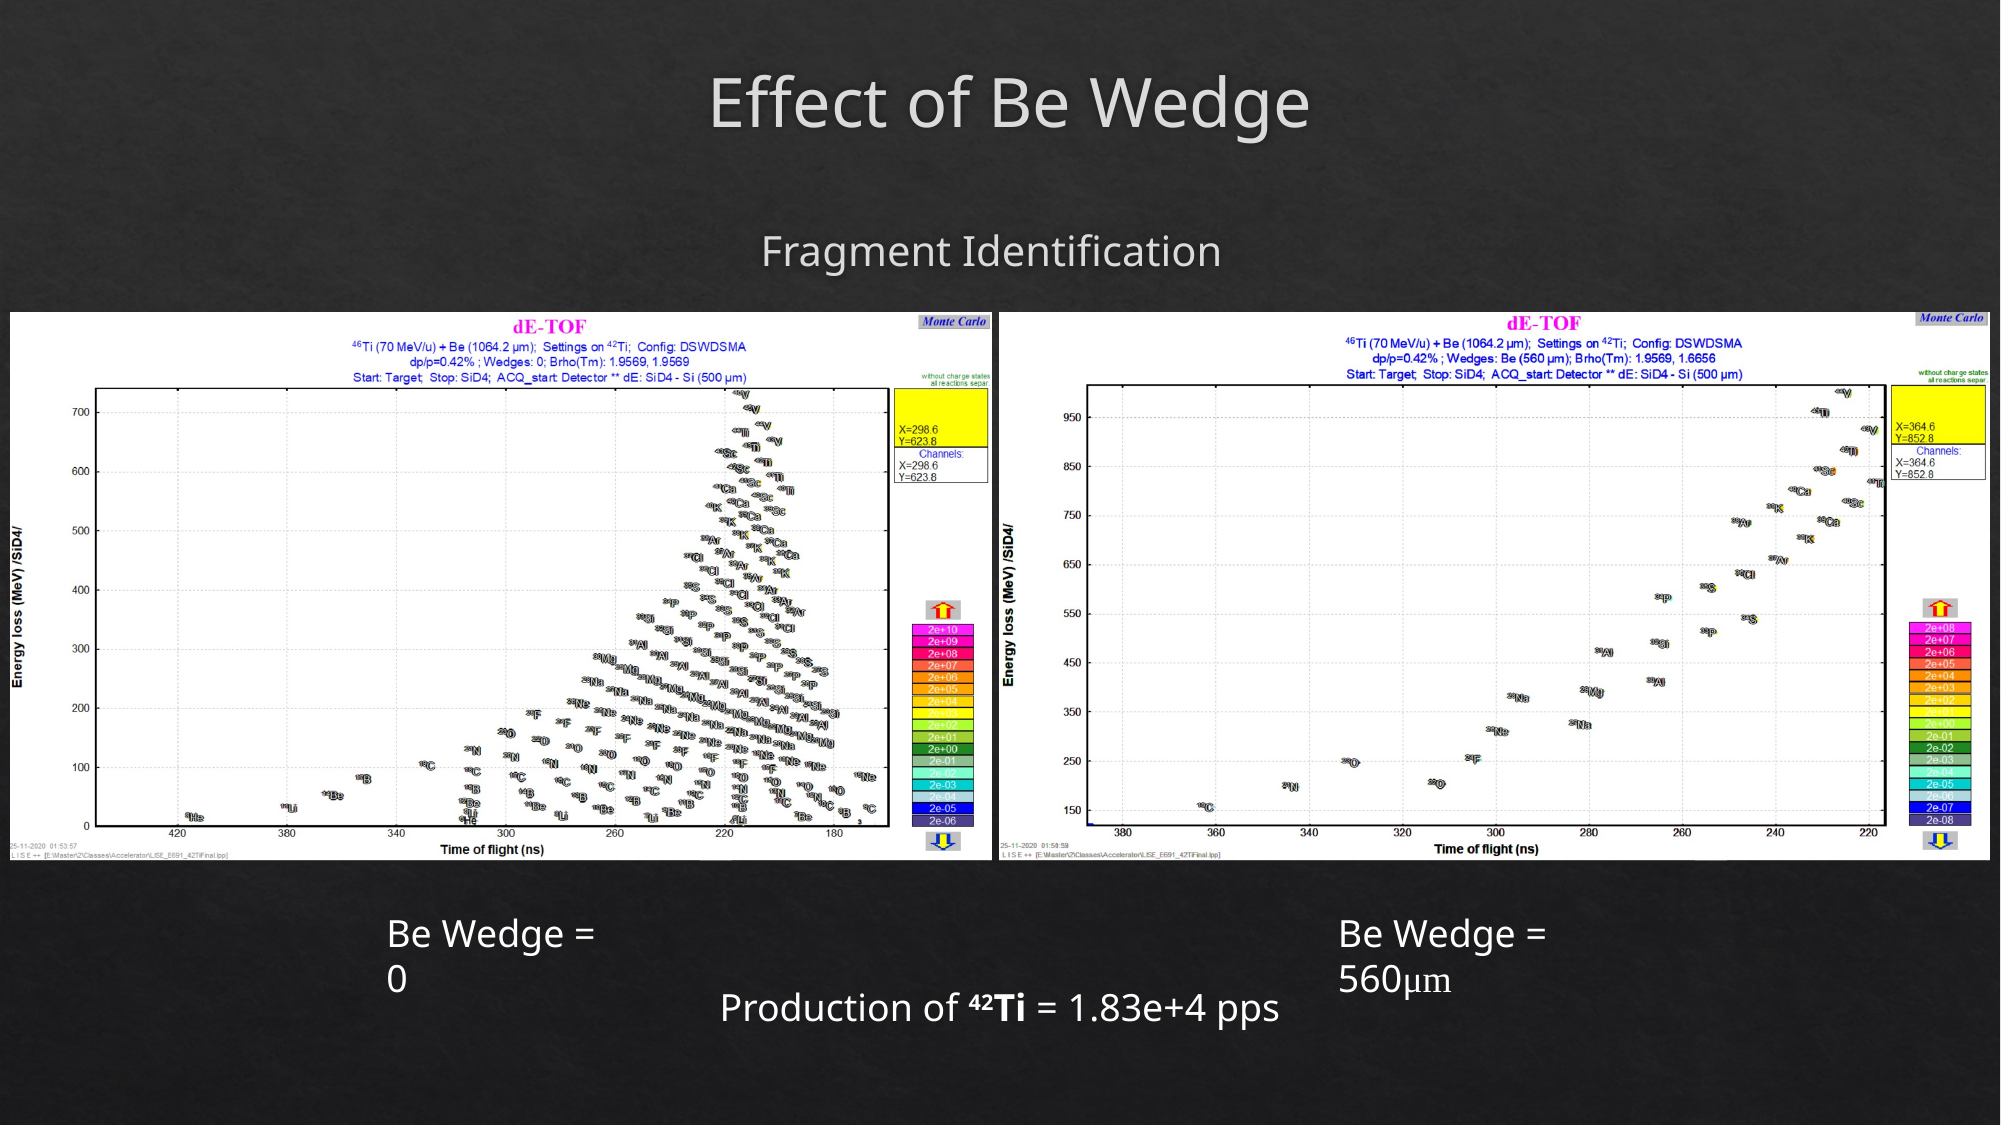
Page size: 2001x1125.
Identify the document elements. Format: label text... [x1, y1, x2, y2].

text_box Production of 42Ti = 1.83e+4 pps [610, 976, 1390, 1037]
picture [10, 312, 992, 862]
text_box Fragment Identification [142, 200, 1841, 299]
title Effect of Be Wedge [160, 50, 1860, 149]
text_box Be Wedge = 560μm [1323, 902, 1667, 1008]
text_box Be Wedge = 0 [371, 902, 631, 1008]
picture [999, 312, 1990, 862]
